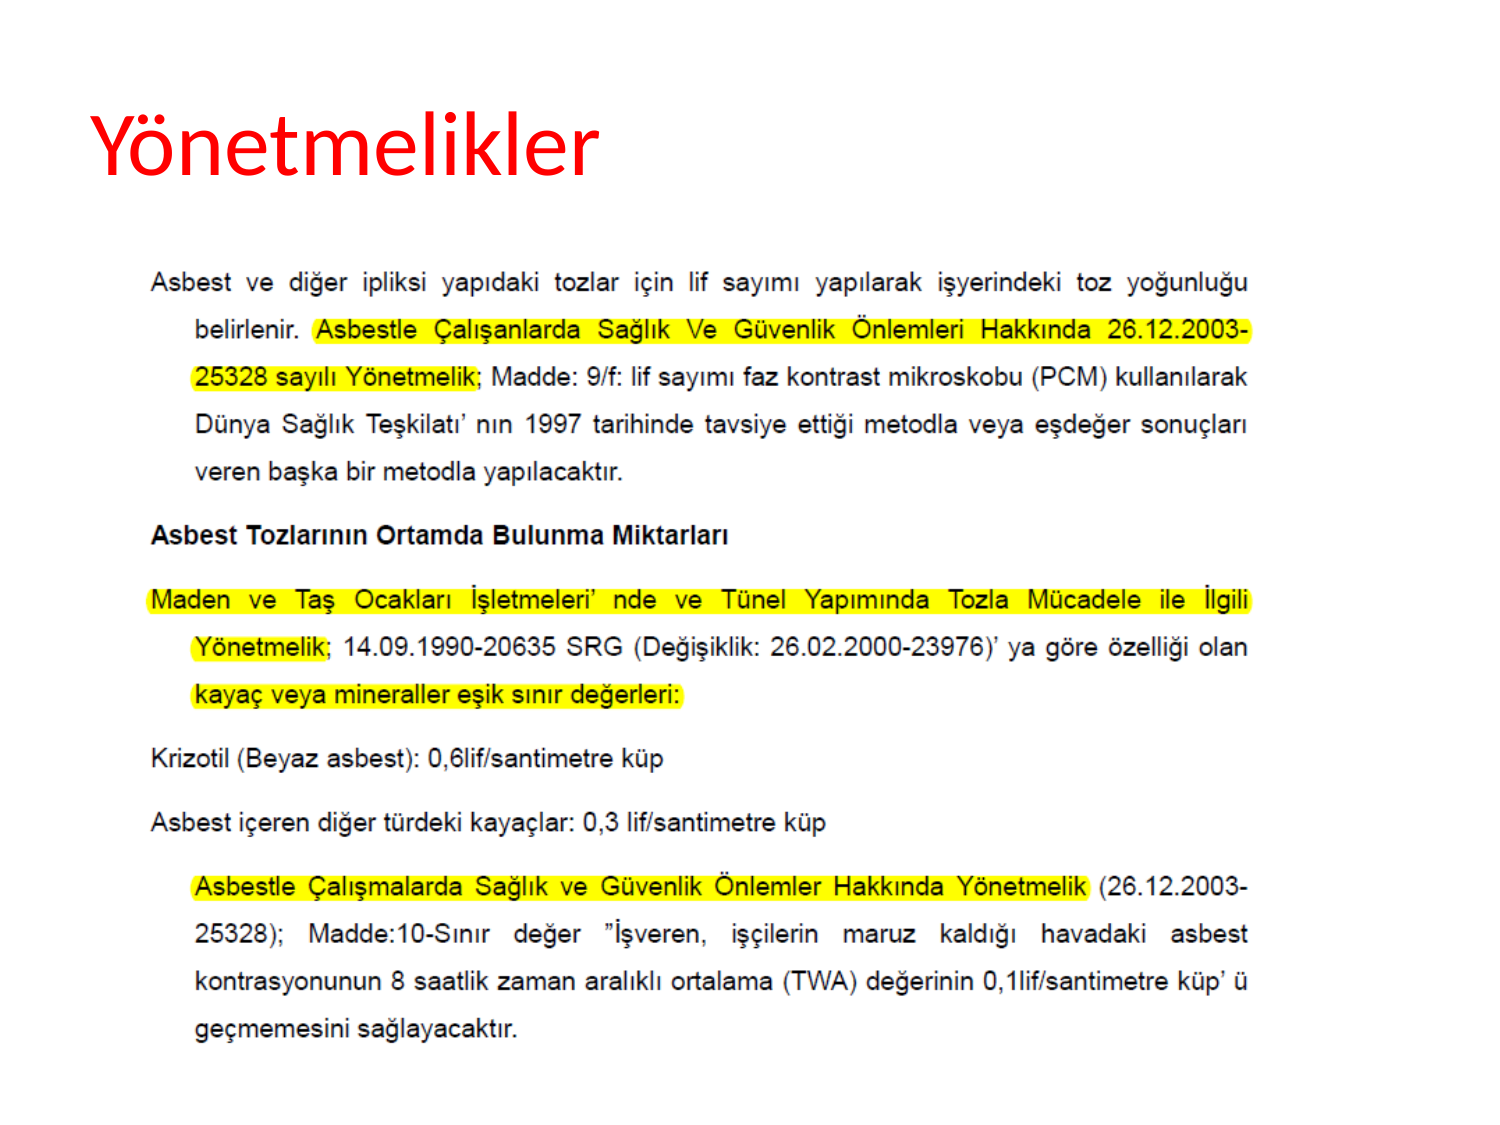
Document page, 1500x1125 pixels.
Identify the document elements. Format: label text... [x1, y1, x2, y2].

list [135, 262, 1281, 1064]
title Yönetmelikler [75, 45, 1425, 233]
